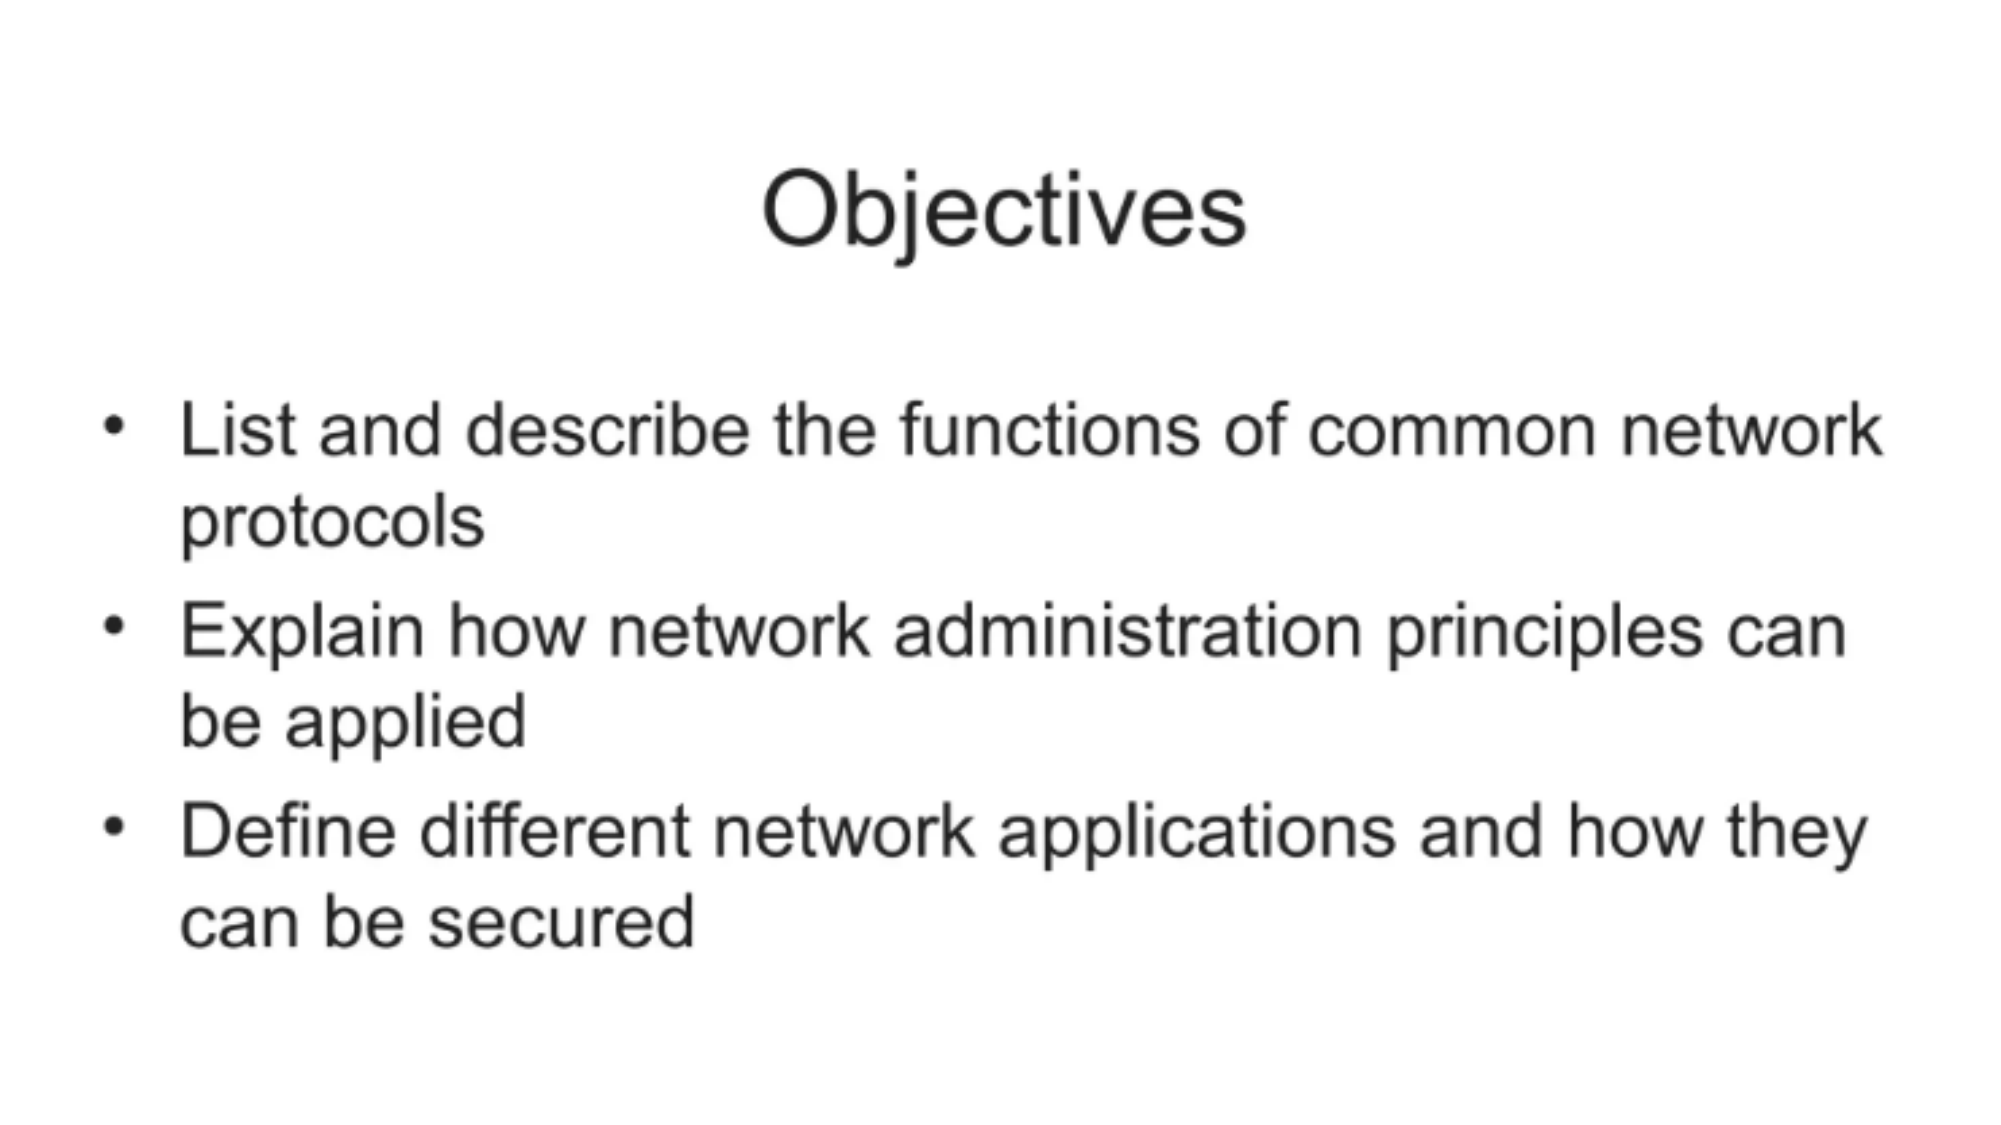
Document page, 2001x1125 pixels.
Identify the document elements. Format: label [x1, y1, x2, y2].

picture [76, 134, 1935, 996]
